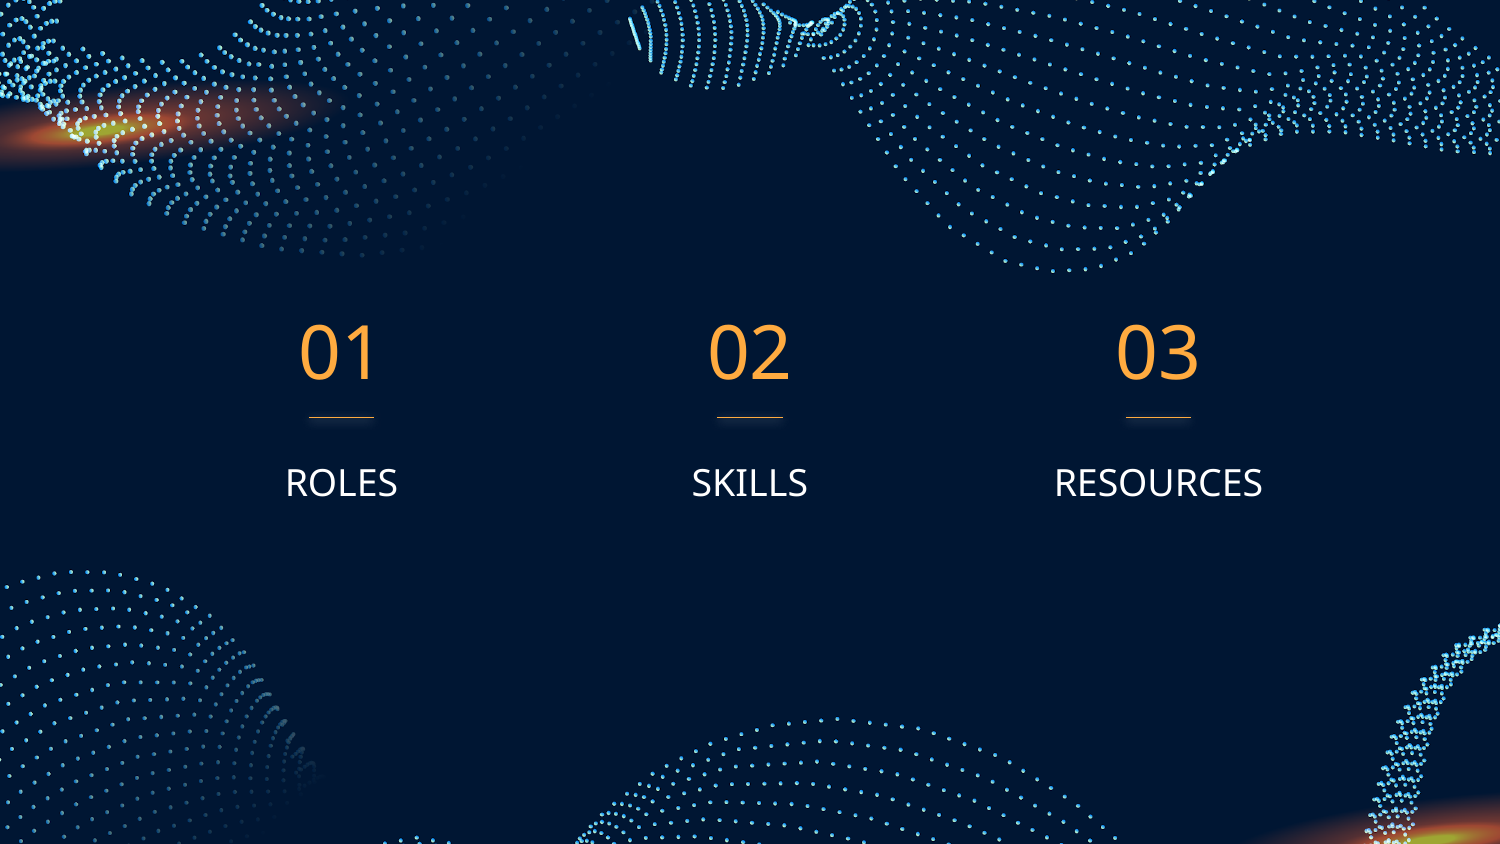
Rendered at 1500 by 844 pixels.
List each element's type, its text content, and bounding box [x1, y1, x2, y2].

title ROLES [171, 429, 512, 519]
title 03 [988, 290, 1328, 410]
title 01 [171, 290, 512, 410]
title 02 [580, 290, 920, 410]
title SKILLS [580, 429, 920, 519]
title RESOURCES [988, 429, 1328, 519]
picture [0, 0, 1500, 844]
